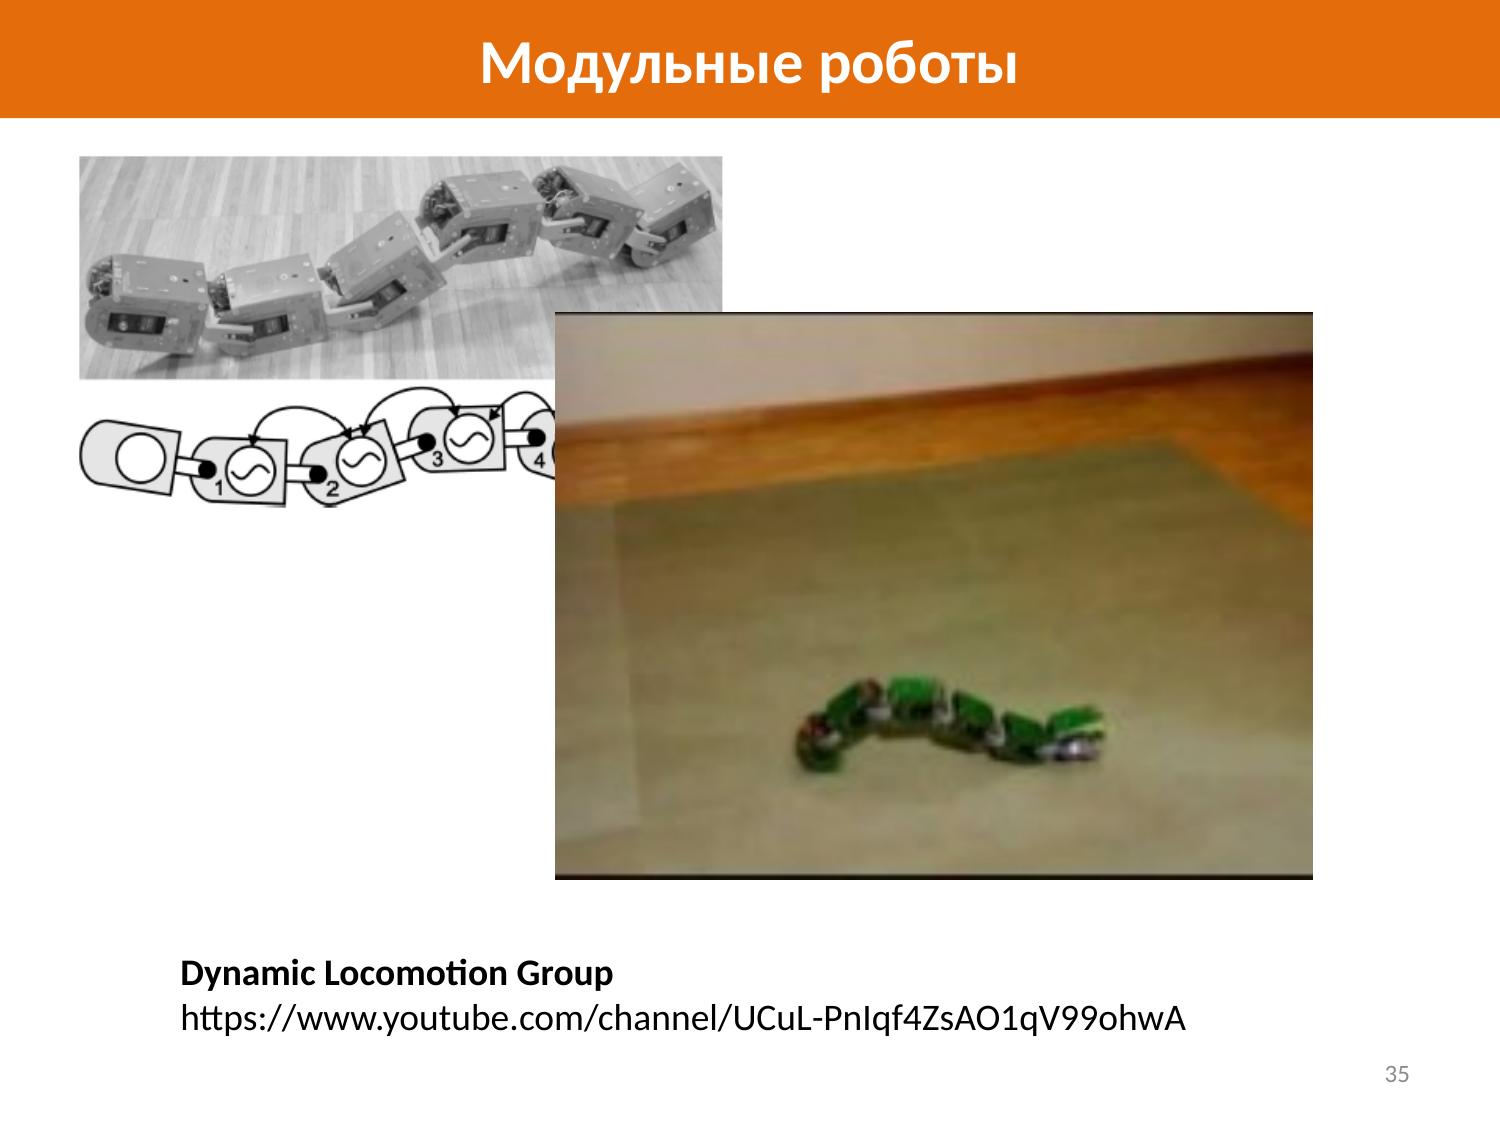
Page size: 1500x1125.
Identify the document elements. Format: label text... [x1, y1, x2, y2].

slide_number 35 [1074, 1042, 1425, 1103]
picture [52, 133, 732, 530]
text_box Dynamic Locomotion Group https://www.youtube.com/channel/UCuL-PnIqf4ZsAO1qV99ohwA [165, 940, 1253, 1046]
title Модульные роботы [0, 0, 1500, 119]
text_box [554, 310, 1314, 881]
